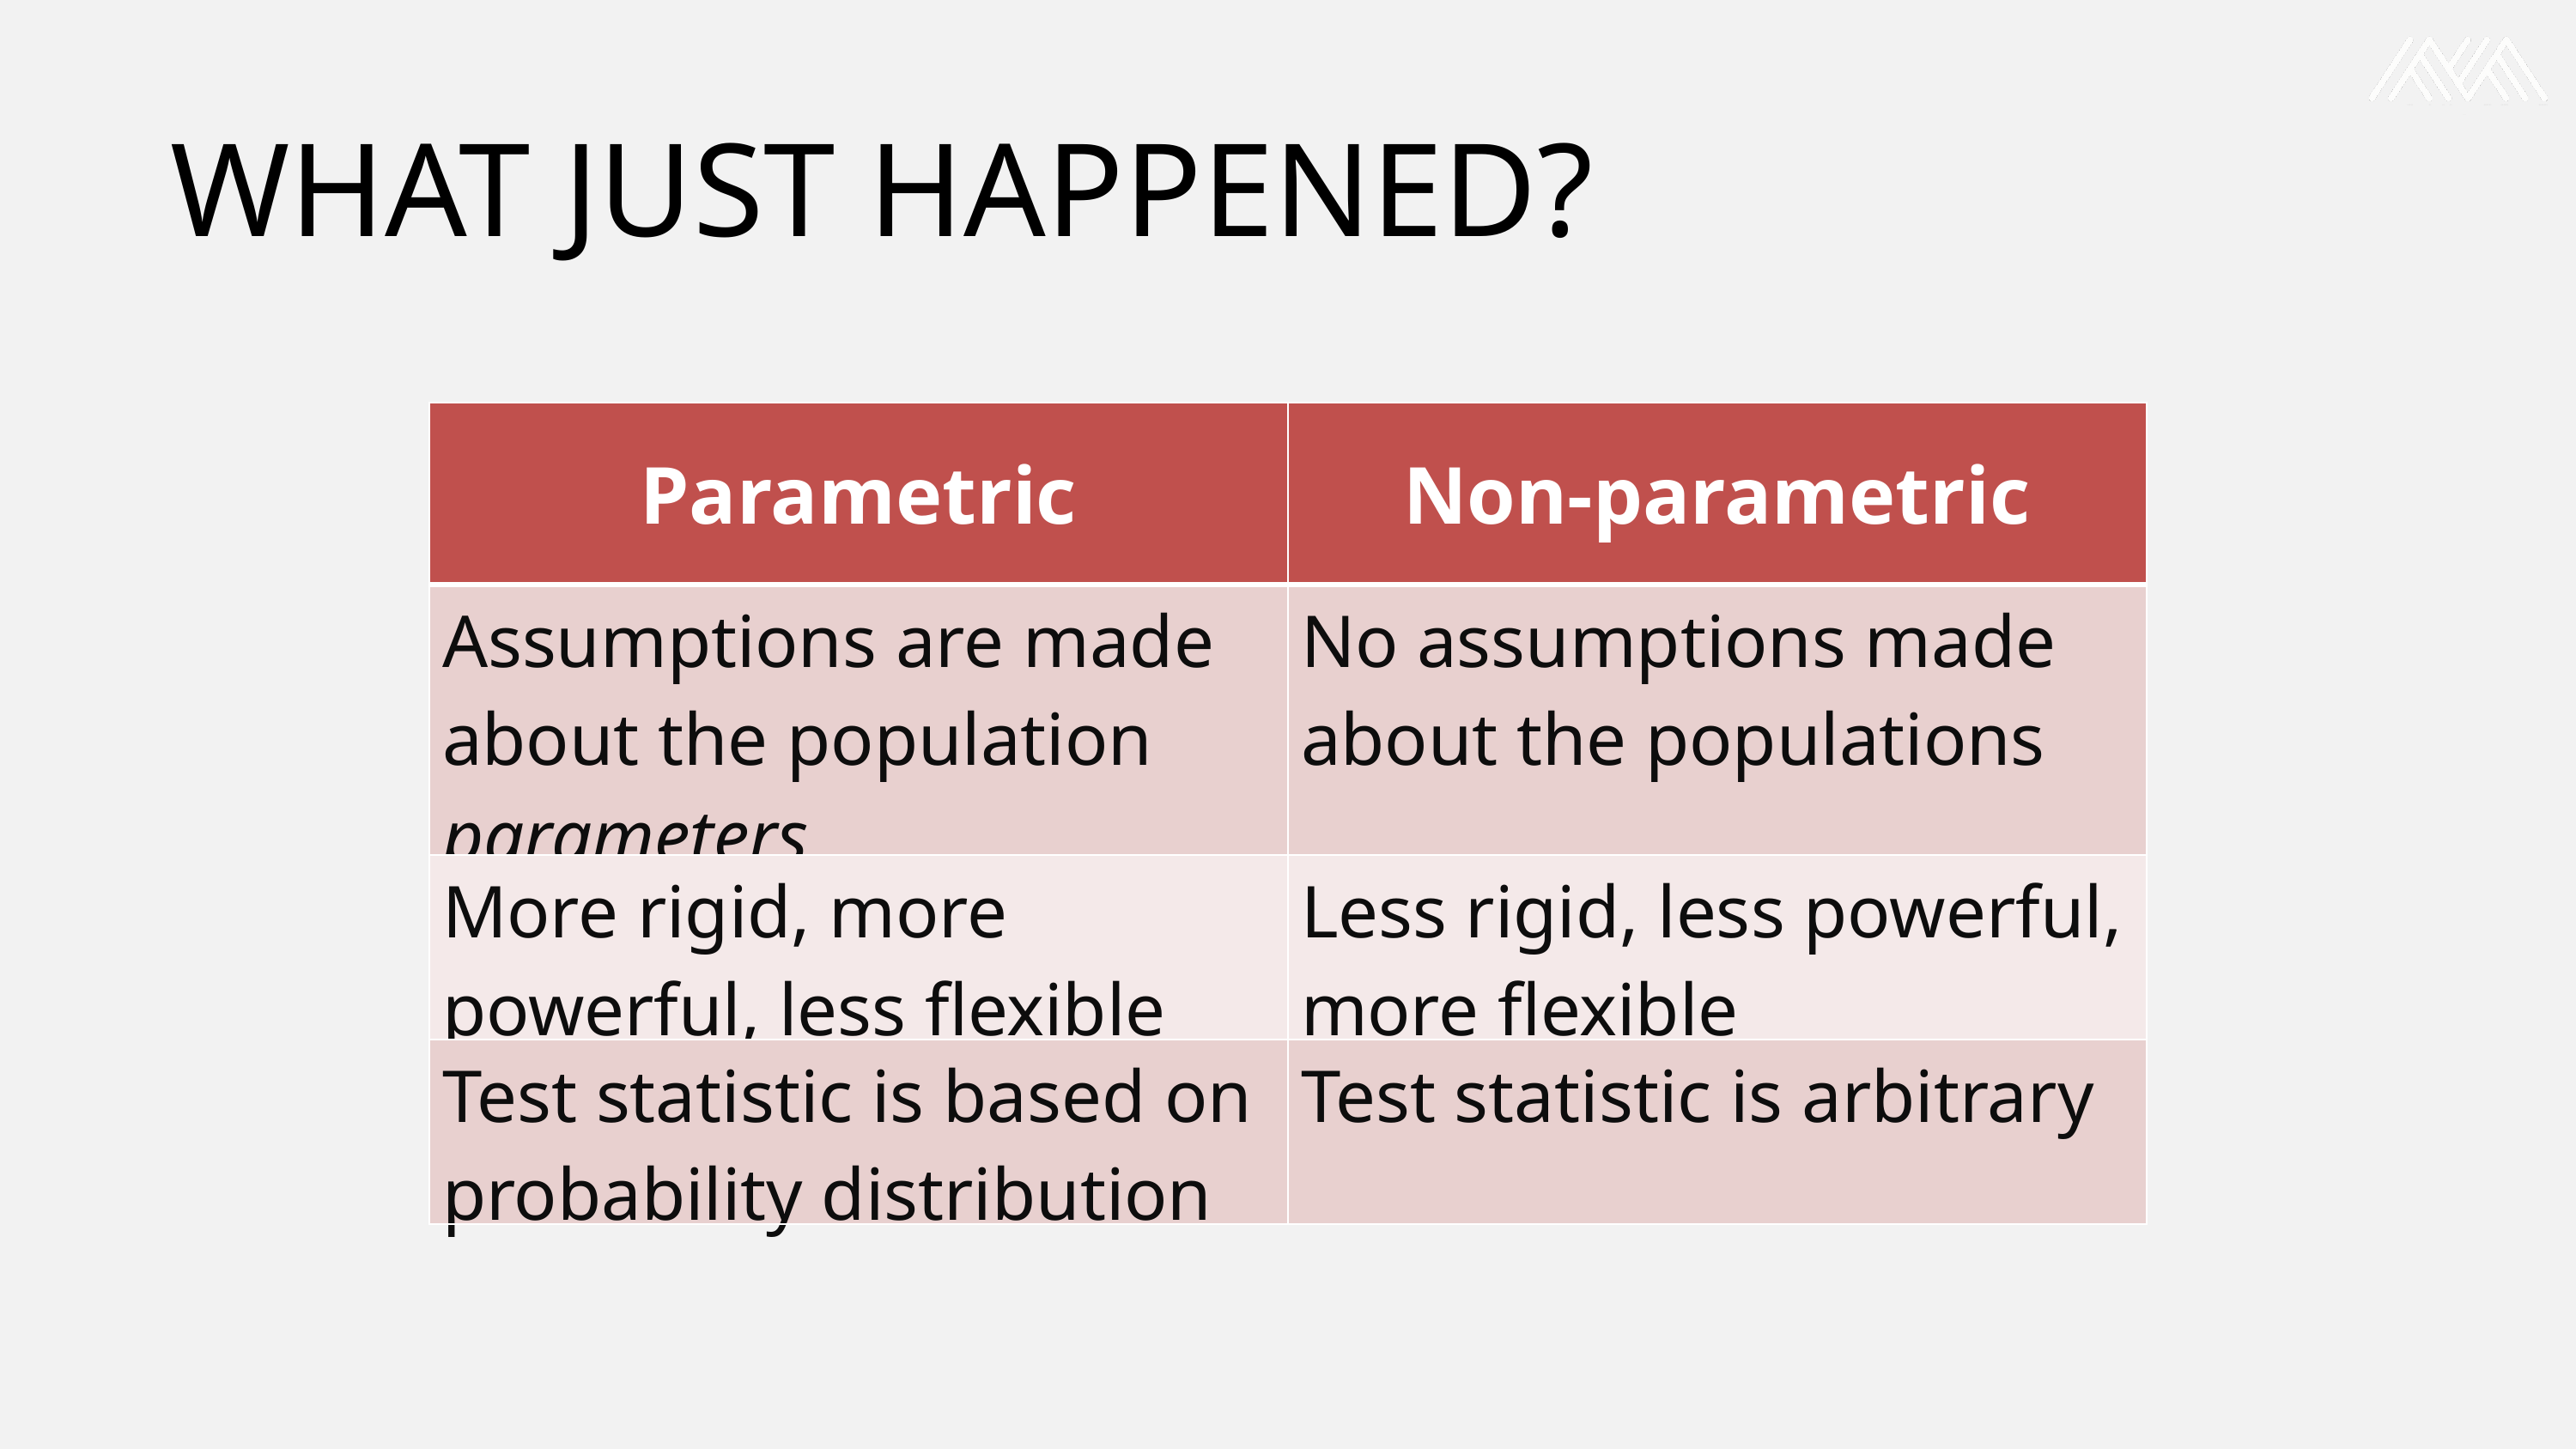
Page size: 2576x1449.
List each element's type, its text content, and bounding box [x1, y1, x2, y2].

text_box WHAT JUST HAPPENED? [170, 82, 1975, 263]
table_header Parametric [430, 403, 1287, 582]
table_cell Test statistic is based on probability distribution [430, 1040, 1287, 1223]
table_header Non-parametric [1289, 403, 2146, 582]
table_cell Test statistic is arbitrary [1289, 1040, 2146, 1223]
table_cell Less rigid, less powerful, more flexible [1289, 856, 2146, 1039]
table_cell Assumptions are made about the population parameters [430, 587, 1287, 854]
picture [2318, 0, 2576, 194]
table_cell No assumptions made about the populations [1289, 587, 2146, 854]
table_cell More rigid, more powerful, less flexible [430, 856, 1287, 1039]
